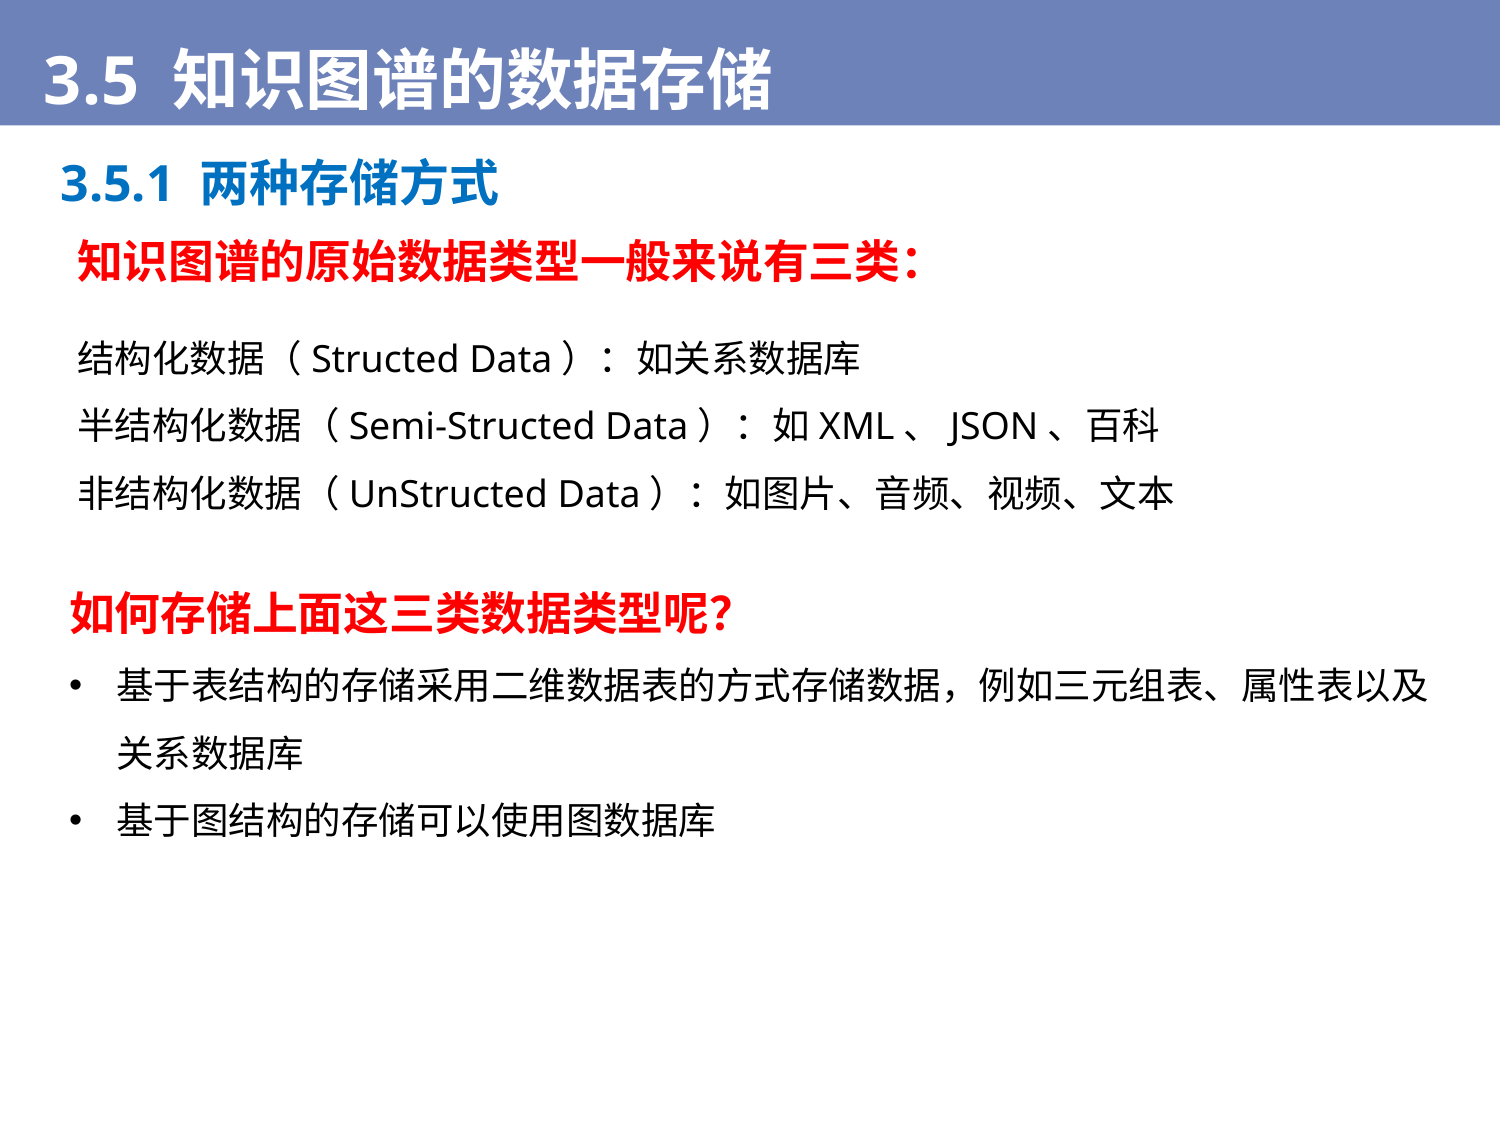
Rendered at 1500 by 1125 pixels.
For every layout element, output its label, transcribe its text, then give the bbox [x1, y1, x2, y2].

text_box 知识图谱的原始数据类型一般来说有三类： 结构化数据（Structed Data）：如关系数据库 半结构化数据（Semi-Structed Data）：如XML、JSON、百科 非结构化数据（UnStructed Data）：如图片、音频、视频、文本 [62, 224, 1458, 549]
text_box 如何存储上面这三类数据类型呢？ 基于表结构的存储采用二维数据表的方式存储数据，例如三元组表、属性表以及关系数据库 基于图结构的存储可以使用图数据库 [54, 549, 1466, 918]
text_box 3.5.1 两种存储方式 [45, 143, 515, 219]
text_box 3.5 知识图谱的数据存储 [0, 0, 1500, 126]
